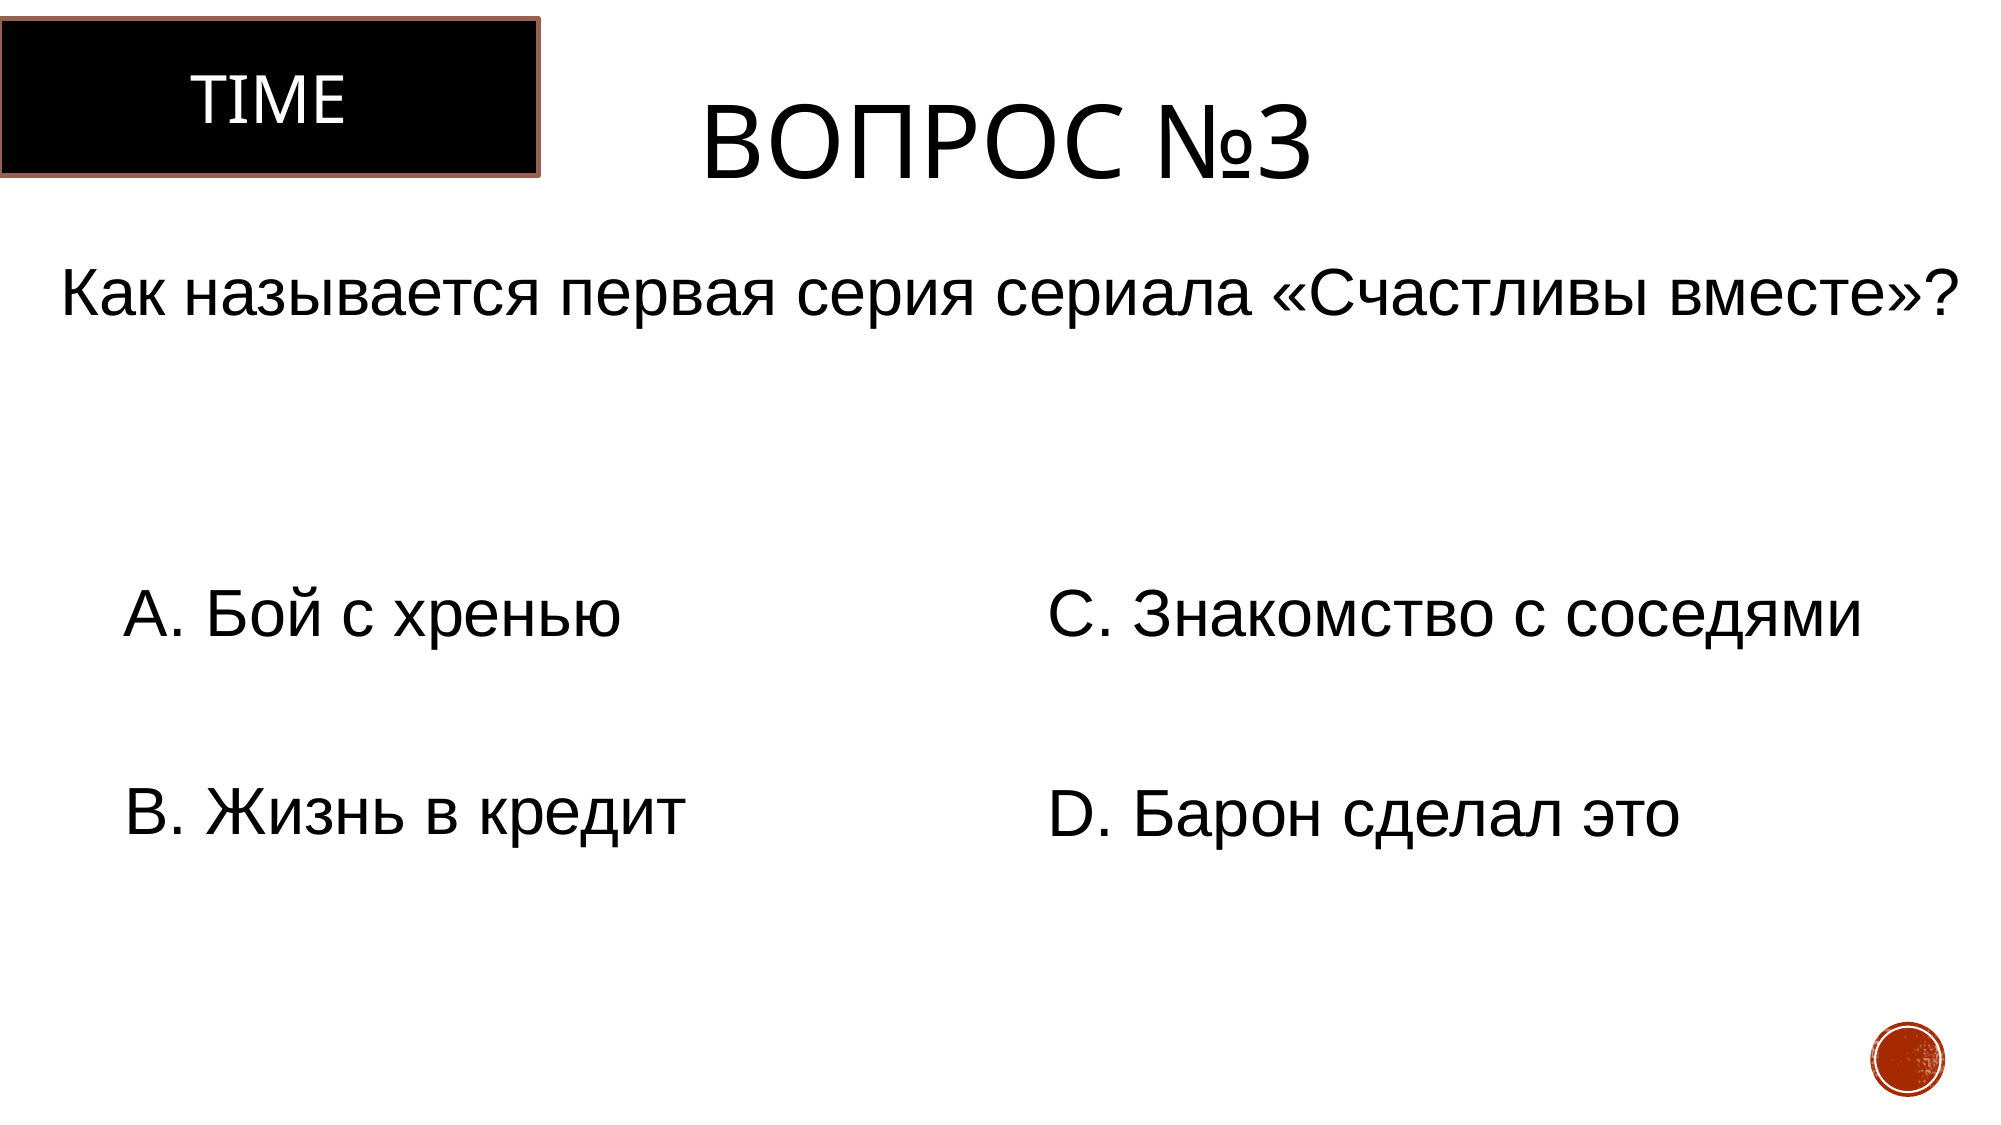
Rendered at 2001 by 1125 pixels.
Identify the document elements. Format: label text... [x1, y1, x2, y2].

list Как называется первая серия сериала «Счастливы вместе»? [0, 250, 2000, 965]
text_box D. Барон сделал это [1031, 762, 1698, 858]
text_box TIME [0, 17, 540, 177]
text_box C. Знакомство с соседями [1032, 562, 1899, 658]
text_box B. Жизнь в кредит [109, 760, 759, 856]
text_box А. Бой с хренью [108, 562, 638, 658]
title Вопрос №3 [683, 36, 1338, 250]
